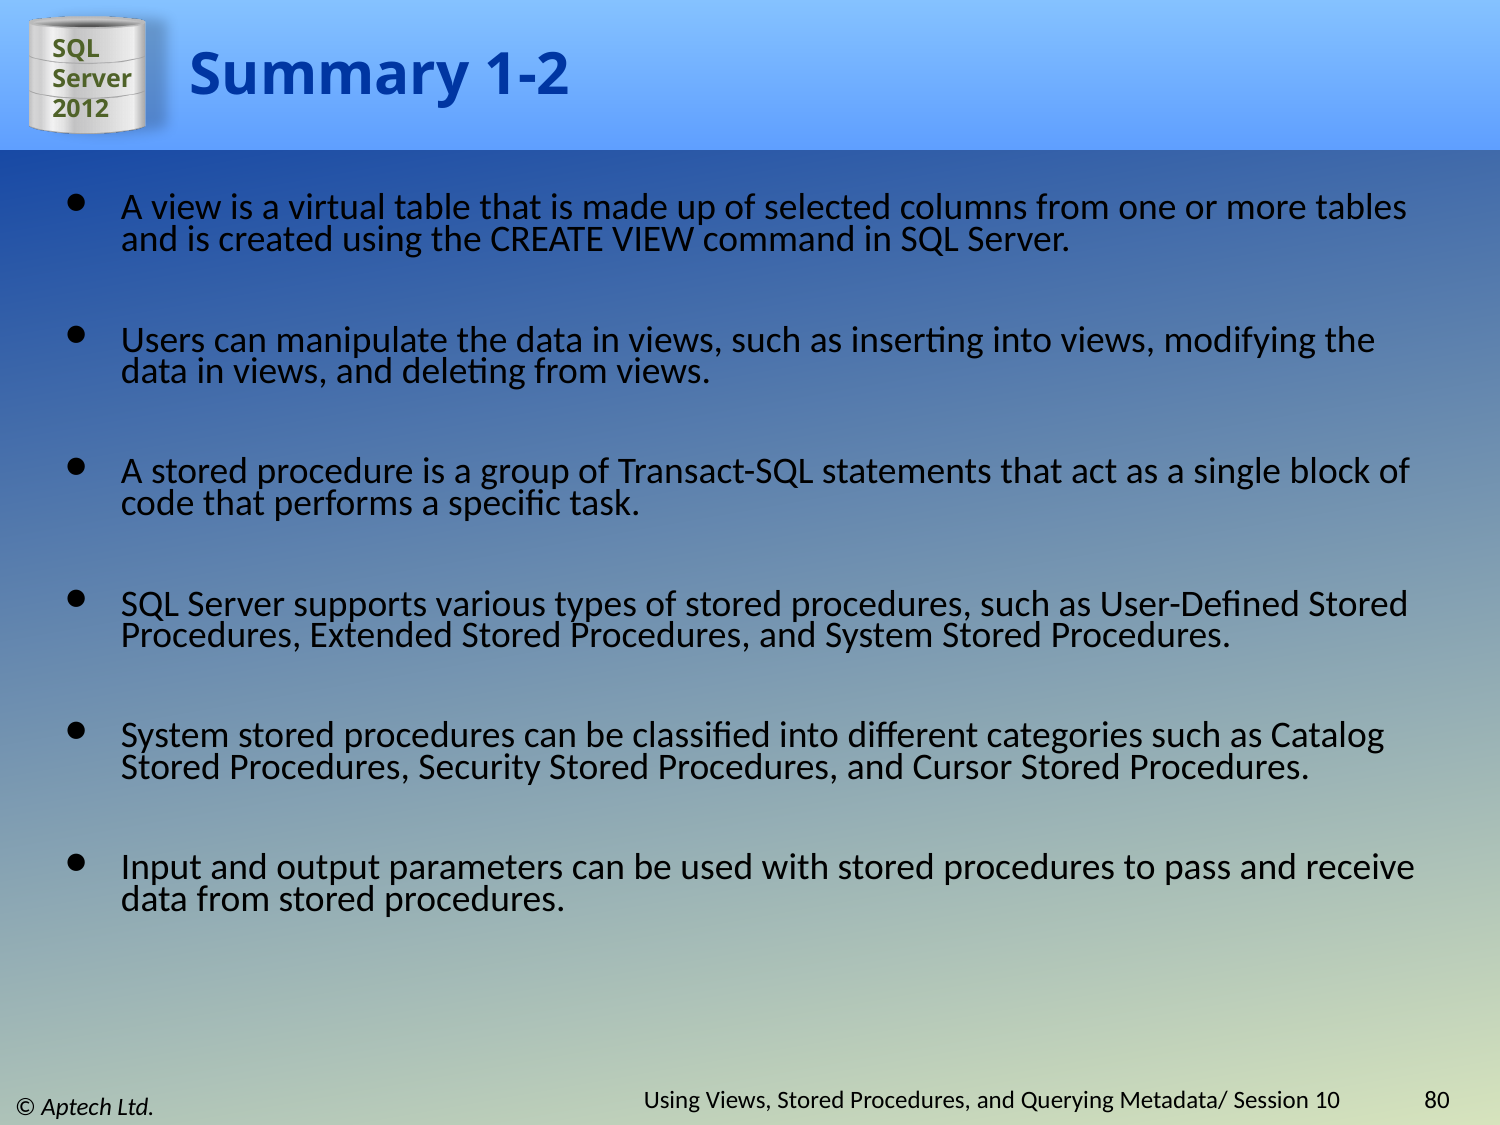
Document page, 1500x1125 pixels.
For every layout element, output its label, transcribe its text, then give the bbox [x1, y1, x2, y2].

picture [24, 0, 150, 150]
slide_number 80 [1363, 1084, 1465, 1113]
title Summary 1-2 [174, 37, 1426, 106]
footer Using Views, Stored Procedures, and Querying Metadata/ Session 10 [375, 1084, 1363, 1113]
text_box A view is a virtual table that is made up of selected columns from one or more tables and is created using the CREATE VIEW command in SQL Server. Users can manipulate the data in views, such as inserting into views, modifying the data in views, and deleting from views. A stored procedure is a group of Transact-SQL statements that act as a single block of code that performs a specific task. SQL Server supports various types of stored procedures, such as User-Defined Stored Procedures, Extended Stored Procedures, and System Stored Procedures. System stored procedures can be classified into different categories such as Catalog Stored Procedures, Security Stored Procedures, and Cursor Stored Procedures. Input and output parameters can be used with stored procedures to pass and receive data from stored procedures. [50, 187, 1438, 926]
